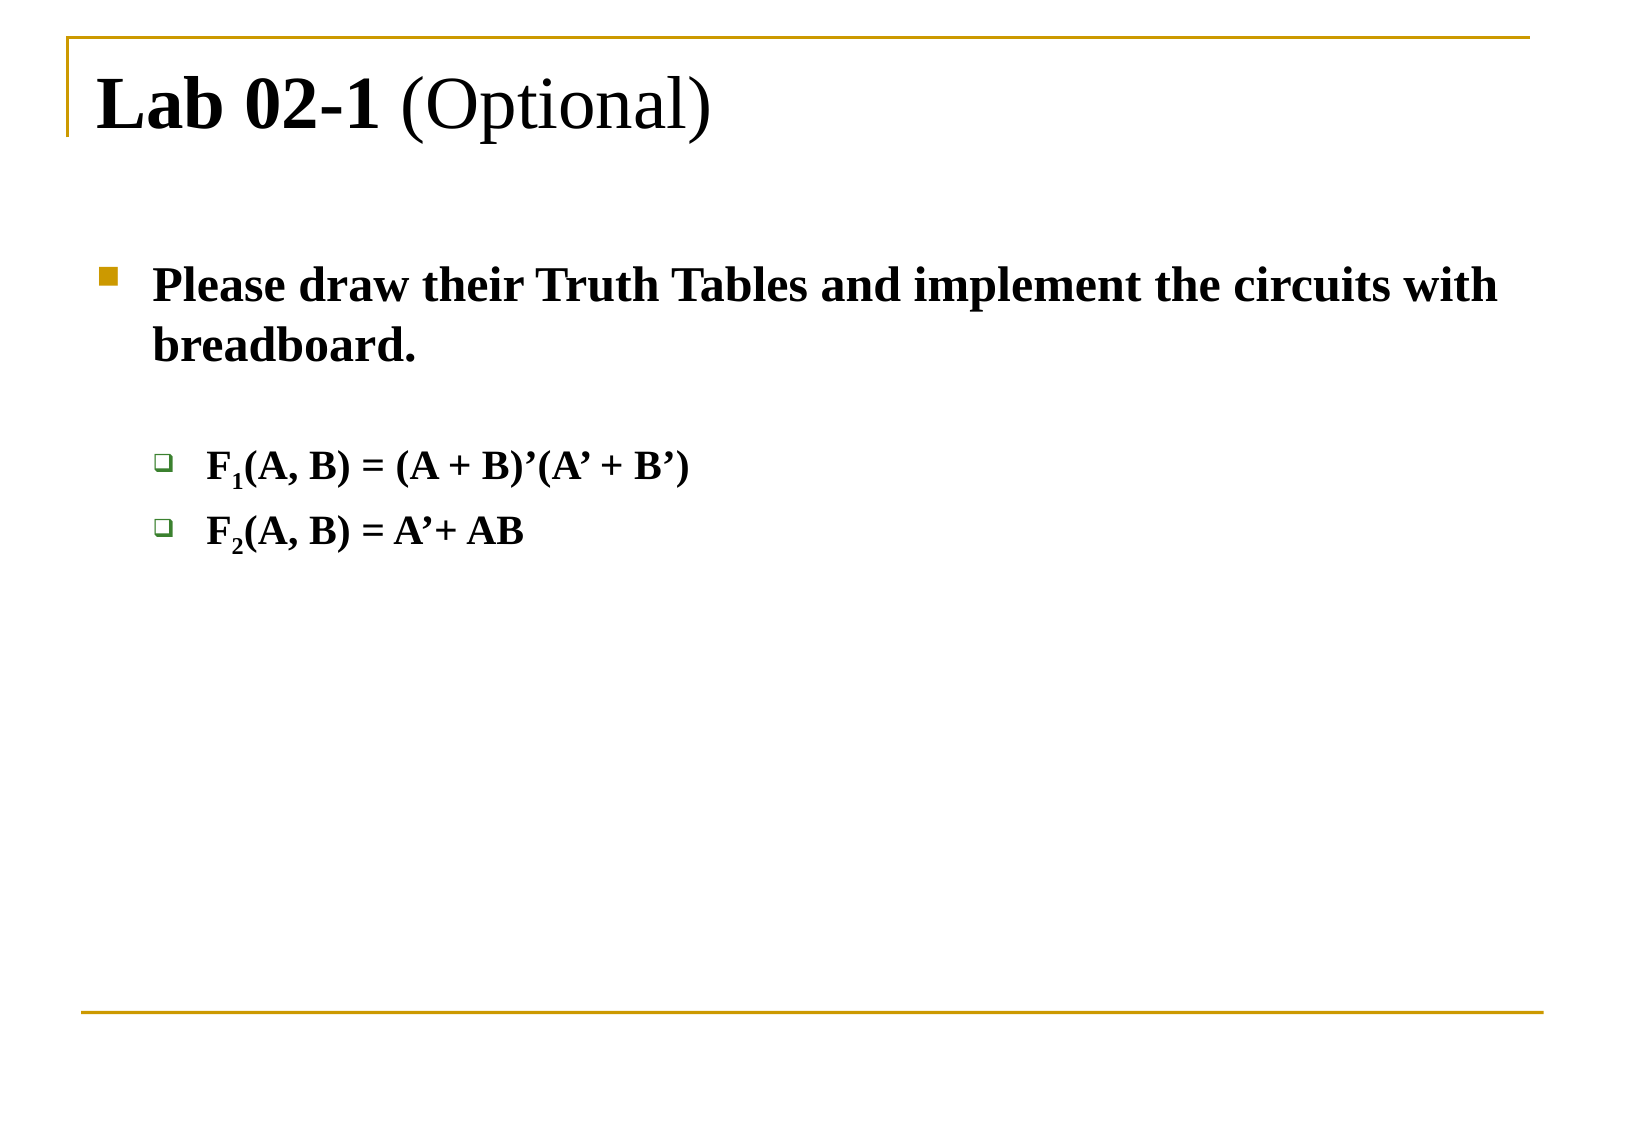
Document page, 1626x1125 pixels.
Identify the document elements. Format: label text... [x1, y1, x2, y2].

title Lab 02-1 (Optional) [81, 45, 1594, 243]
list Please draw their Truth Tables and implement the circuits with breadboard. F1(A, B) = (A + B)’(A’ + B’) F2(A, B) = A’+ AB [81, 243, 1594, 993]
